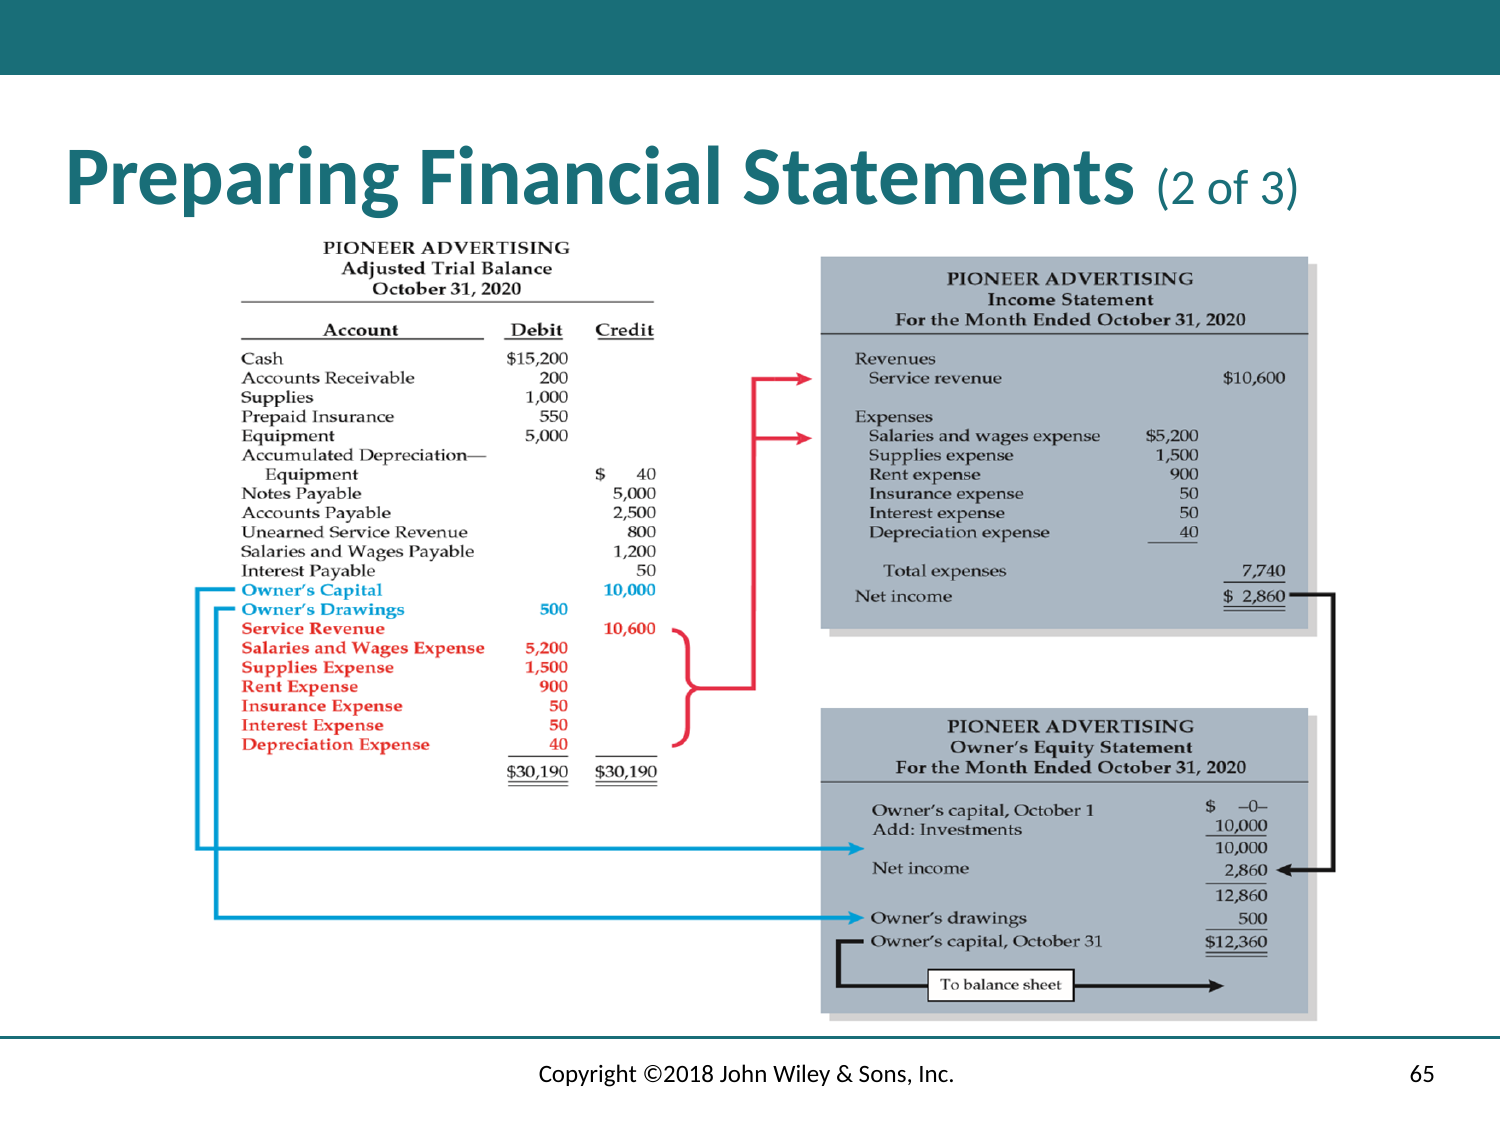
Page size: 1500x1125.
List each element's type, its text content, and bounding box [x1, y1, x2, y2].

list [187, 237, 1338, 1025]
slide_number 65 [1059, 1042, 1450, 1103]
title Preparing Financial Statements (2 of 3) [50, 125, 1450, 238]
footer Copyright ©2018 John Wiley & Sons, Inc. [496, 1042, 1004, 1103]
